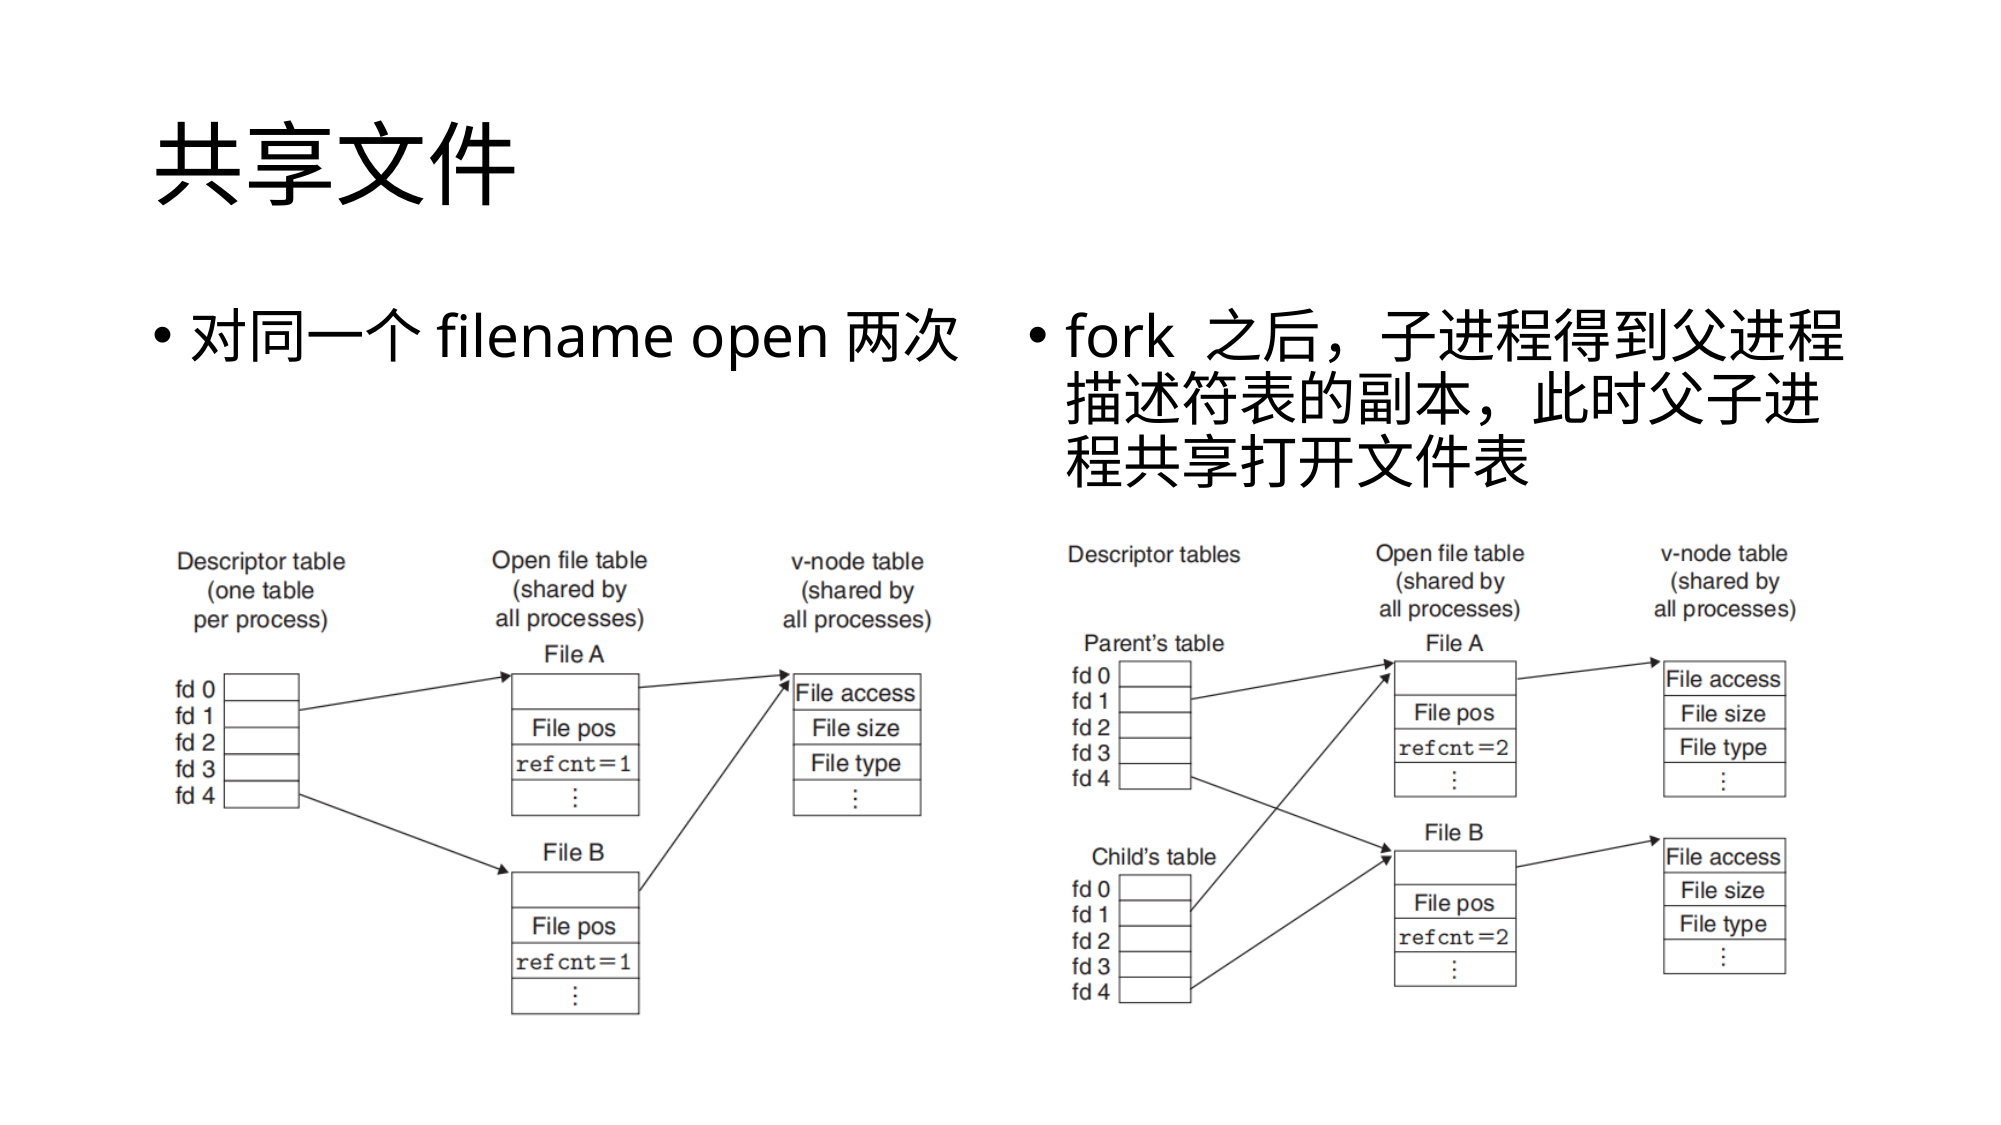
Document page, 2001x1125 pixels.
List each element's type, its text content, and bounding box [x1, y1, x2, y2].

picture [1041, 523, 1863, 1054]
list fork 之后，子进程得到父进程描述符表的副本，此时父子进程共享打开文件表 [1012, 299, 1863, 1014]
list 对同一个filename open两次 [137, 299, 988, 1014]
title 共享文件 [137, 59, 1863, 278]
picture [155, 526, 970, 1049]
